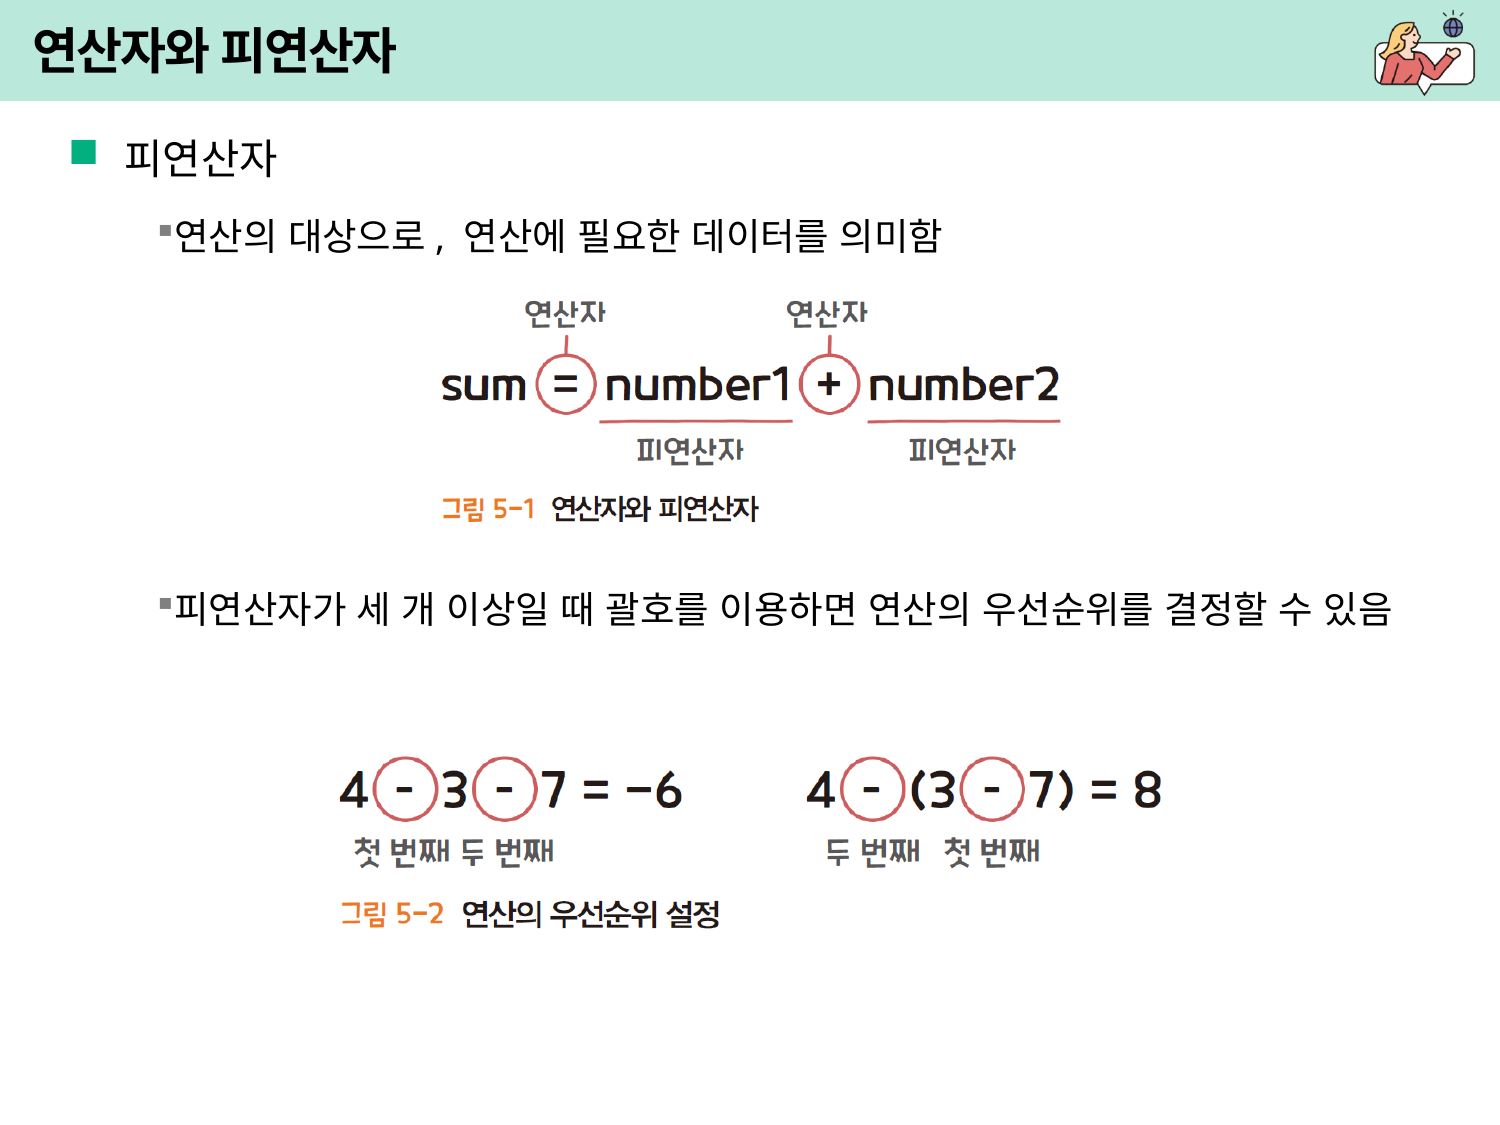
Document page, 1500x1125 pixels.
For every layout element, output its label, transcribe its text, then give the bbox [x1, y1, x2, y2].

picture [436, 289, 1064, 528]
title 연산자와 피연산자 [17, 10, 1295, 89]
picture [1359, 0, 1500, 97]
list 피연산자 연산의 대상으로, 연산에 필요한 데이터를 의미함 피연산자가 세 개 이상일 때 괄호를 이용하면 연산의 우선순위를 결정할 수 있음 [53, 125, 1425, 1005]
picture [333, 751, 1167, 935]
